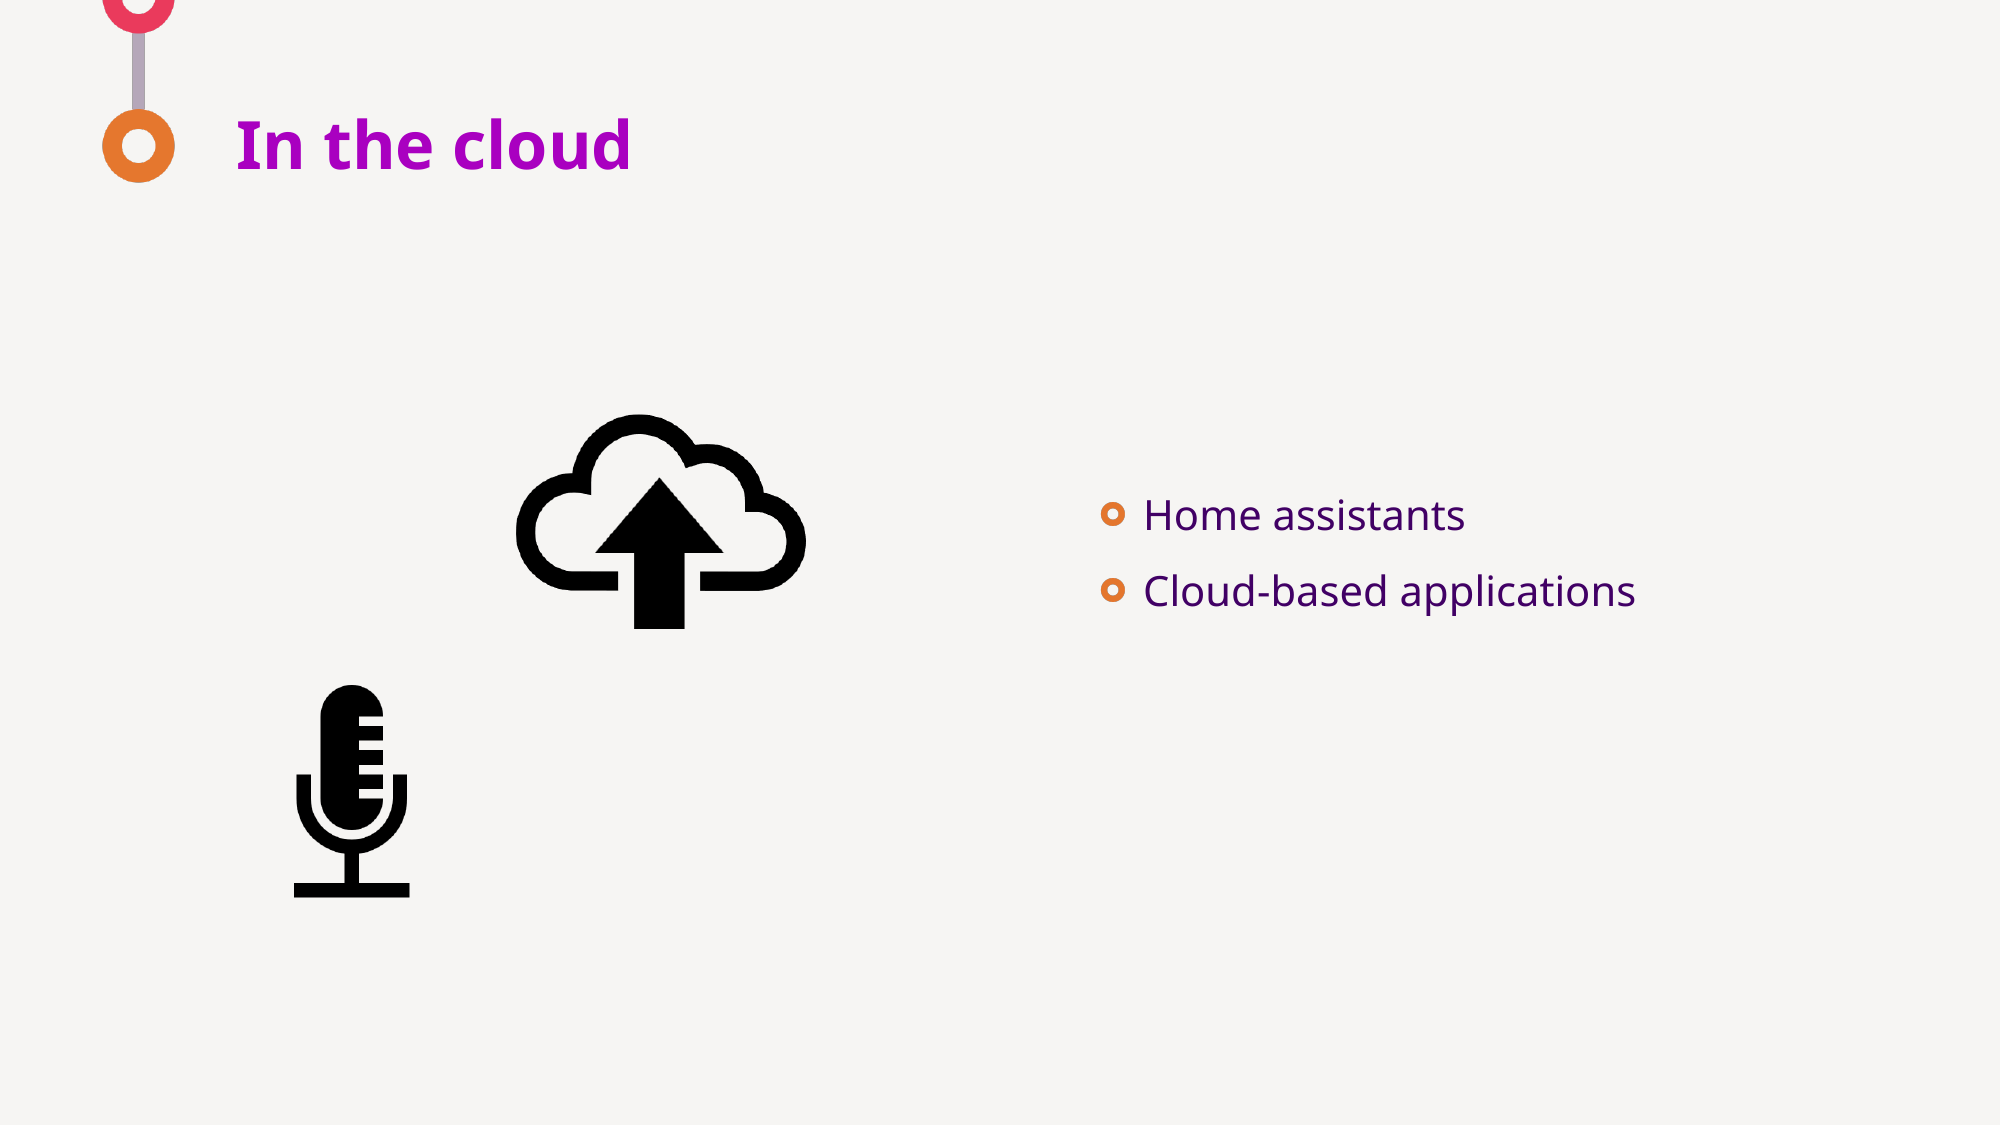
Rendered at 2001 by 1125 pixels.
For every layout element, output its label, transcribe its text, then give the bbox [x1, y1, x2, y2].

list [509, 373, 812, 676]
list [236, 675, 467, 907]
picture [100, 0, 179, 192]
title In the cloud [236, 111, 1388, 278]
list Home assistants Cloud-based applications [1094, 484, 1863, 1014]
picture [1096, 496, 1144, 532]
picture [1096, 572, 1144, 608]
